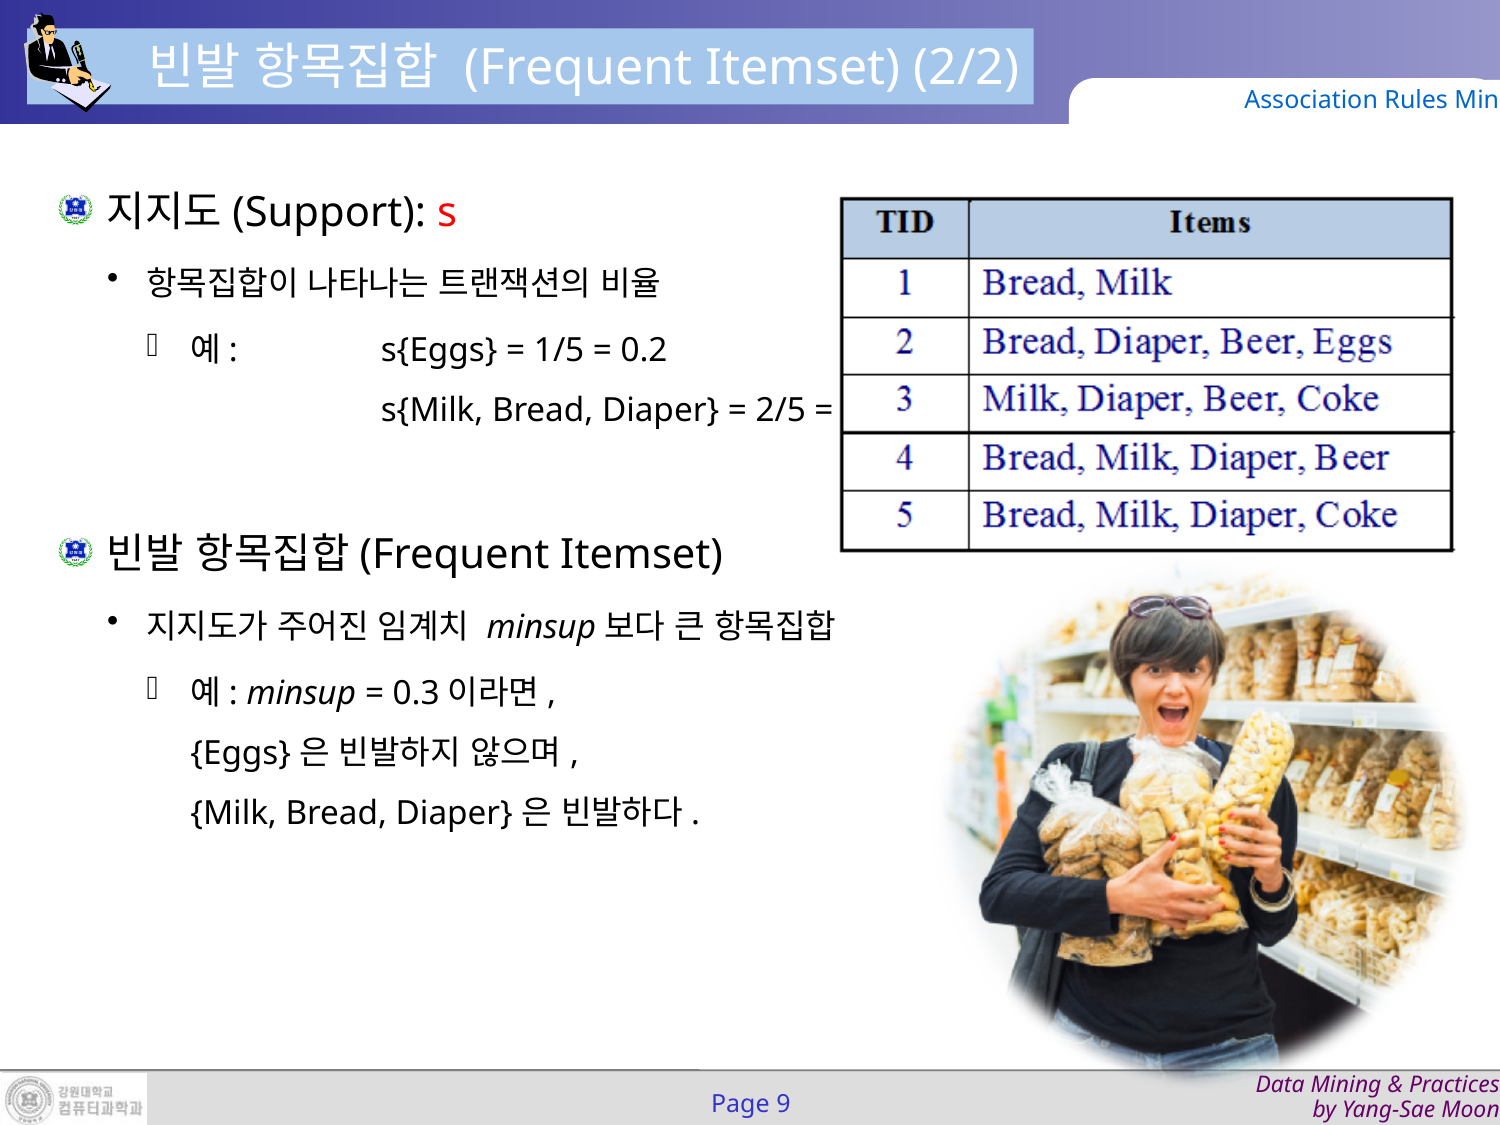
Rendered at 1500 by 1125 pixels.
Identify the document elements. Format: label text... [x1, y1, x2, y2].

text_box 지지도(Support): s 항목집합이 나타나는 트랜잭션의 비율 예: s{Eggs} = 1/5 = 0.2 s{Milk, Bread, Diaper} = 2/5 = 0.4 빈발 항목집합(Frequent Itemset) 지지도가 주어진 임계치 minsup보다 큰 항목집합 예: minsup = 0.3이라면, {Eggs}은 빈발하지 않으며, {Milk, Bread, Diaper}은 빈발하다. [53, 153, 1459, 837]
picture [58, 537, 93, 567]
slide_number Page 9 [682, 1079, 819, 1124]
text_box 빈발 항목집합 (Frequent Itemset) (2/2) [133, 26, 1093, 102]
picture [832, 184, 1472, 1092]
picture [2, 1073, 147, 1125]
text_box Association Rules Mining [1142, 78, 1500, 120]
picture [58, 194, 93, 225]
